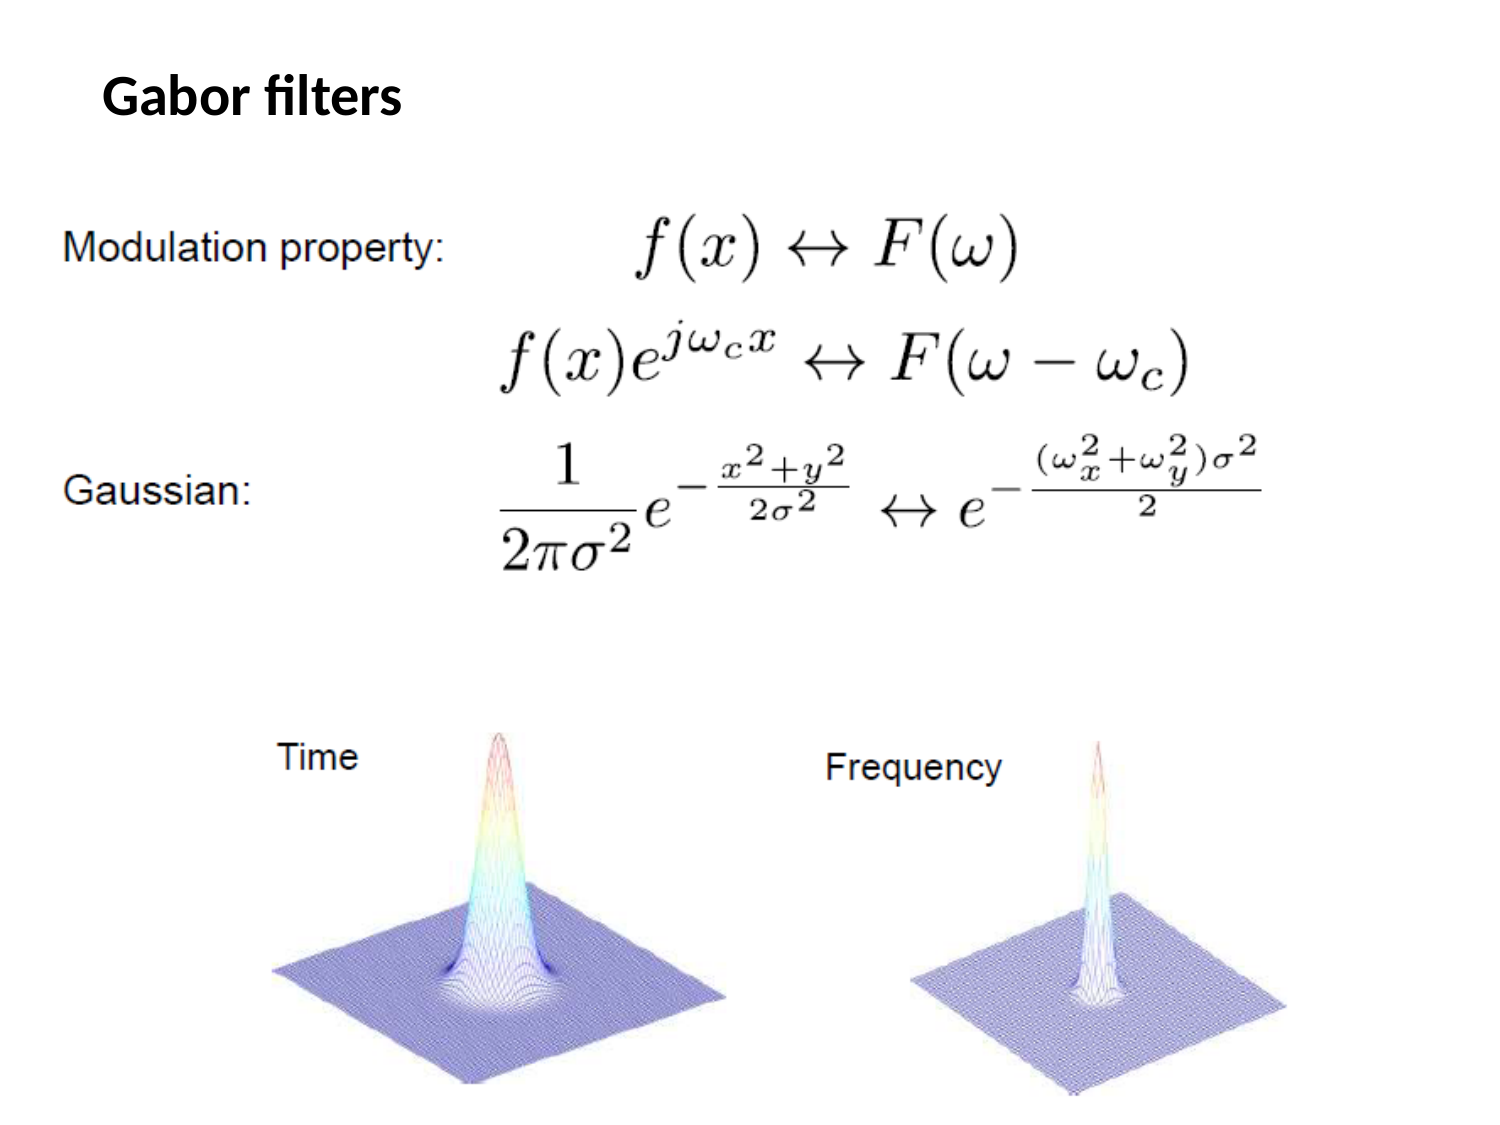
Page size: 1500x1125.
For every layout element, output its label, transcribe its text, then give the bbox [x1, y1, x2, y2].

text_box Gabor filters [87, 50, 525, 135]
picture [24, 157, 1451, 1113]
